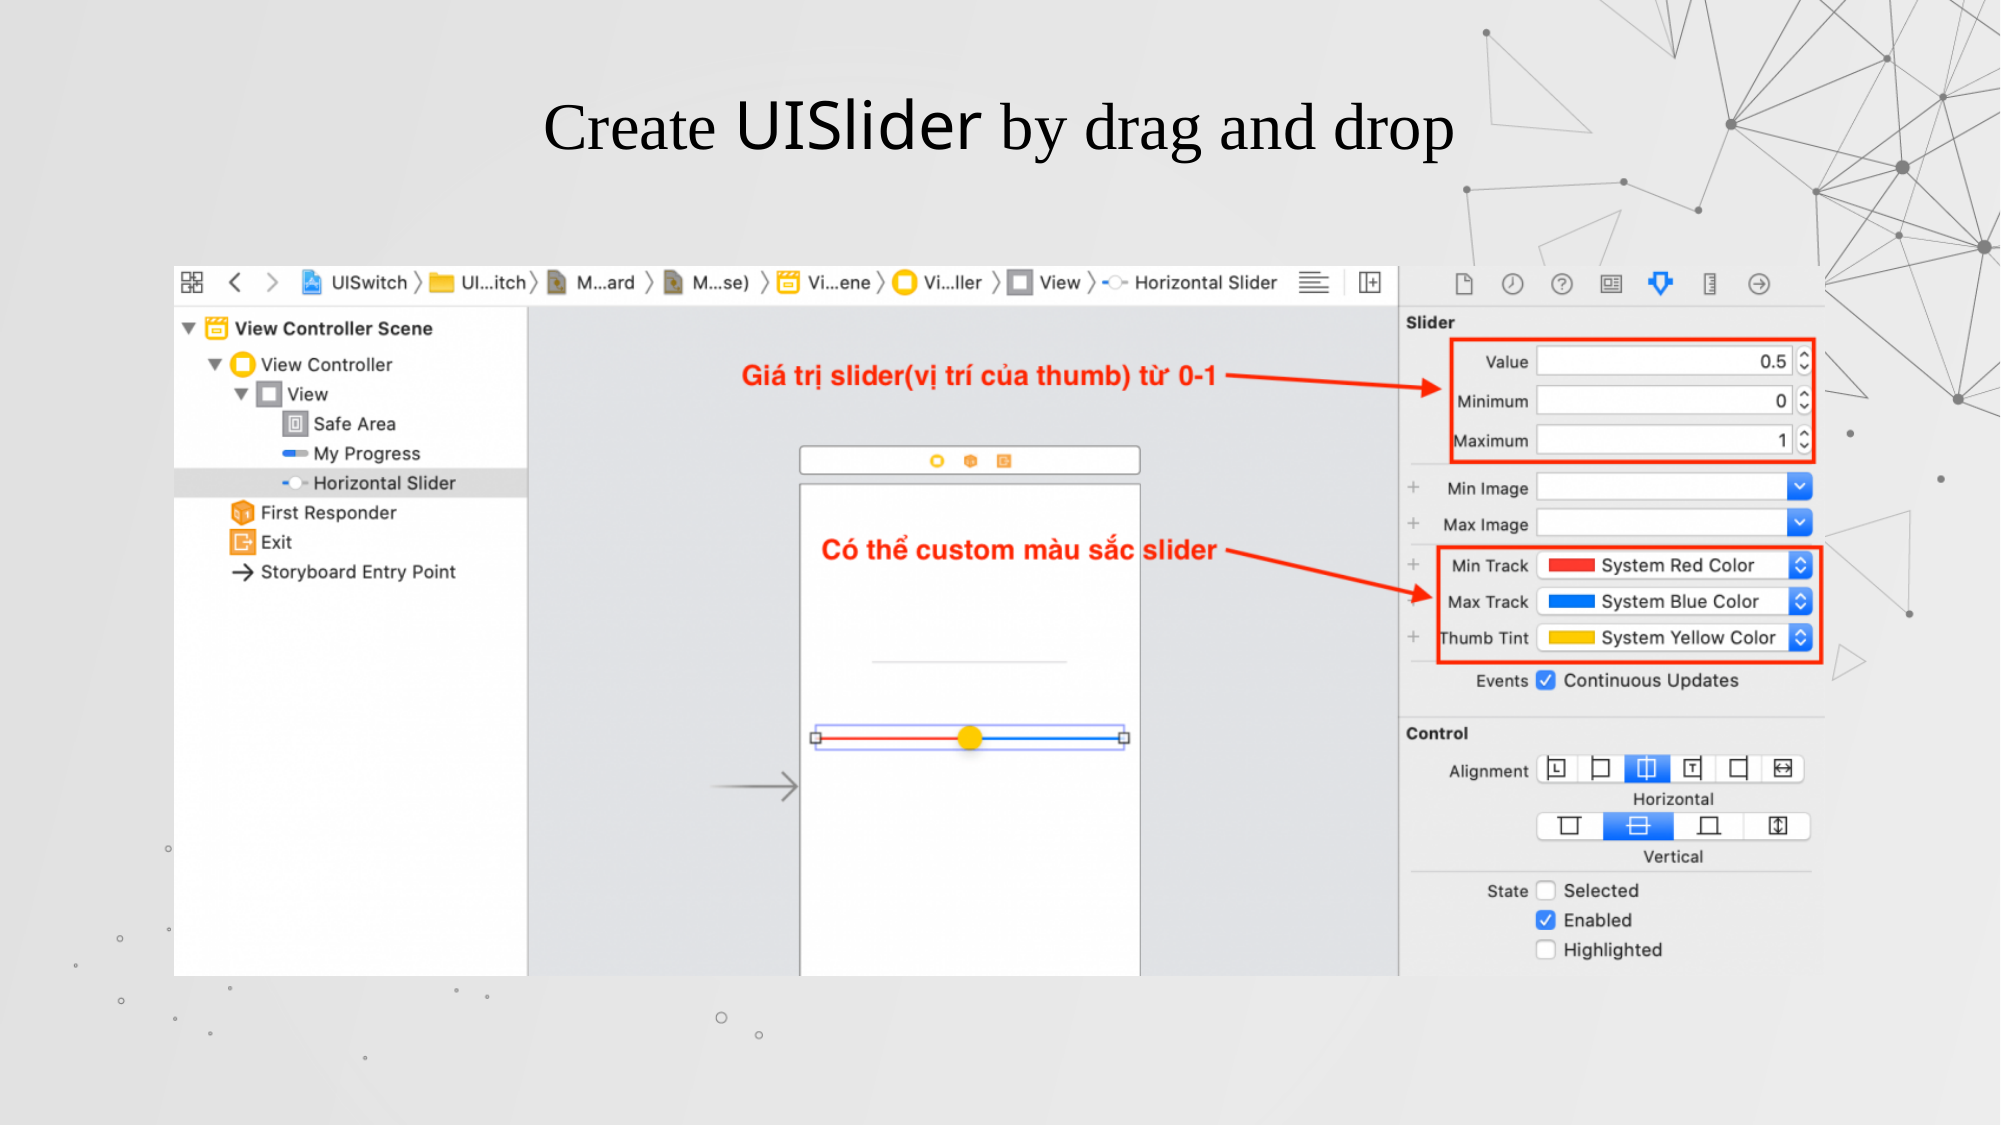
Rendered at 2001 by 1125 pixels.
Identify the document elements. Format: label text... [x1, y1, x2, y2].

title Create UISlider by drag and drop [429, 77, 1571, 266]
picture [0, 0, 2001, 1125]
